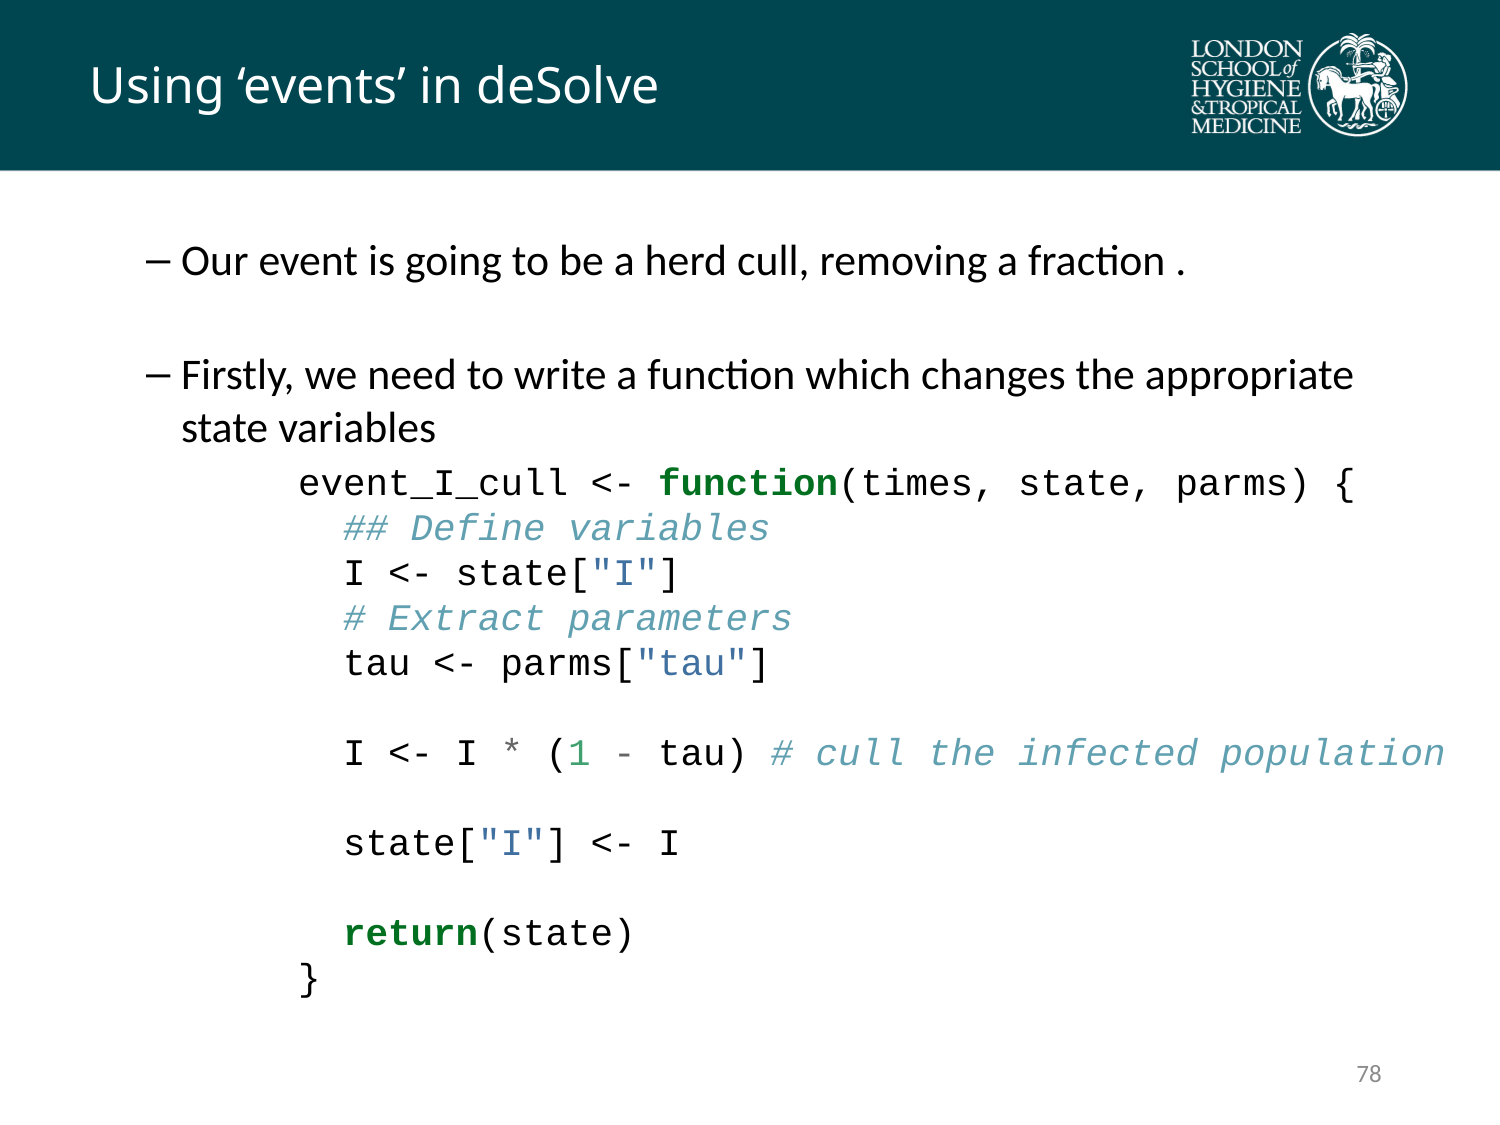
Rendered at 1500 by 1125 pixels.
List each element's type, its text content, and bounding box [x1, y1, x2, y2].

slide_number 77 [1059, 1042, 1397, 1103]
picture [0, 0, 1500, 1125]
title Using ‘events’ in deSolve [75, 45, 1175, 148]
